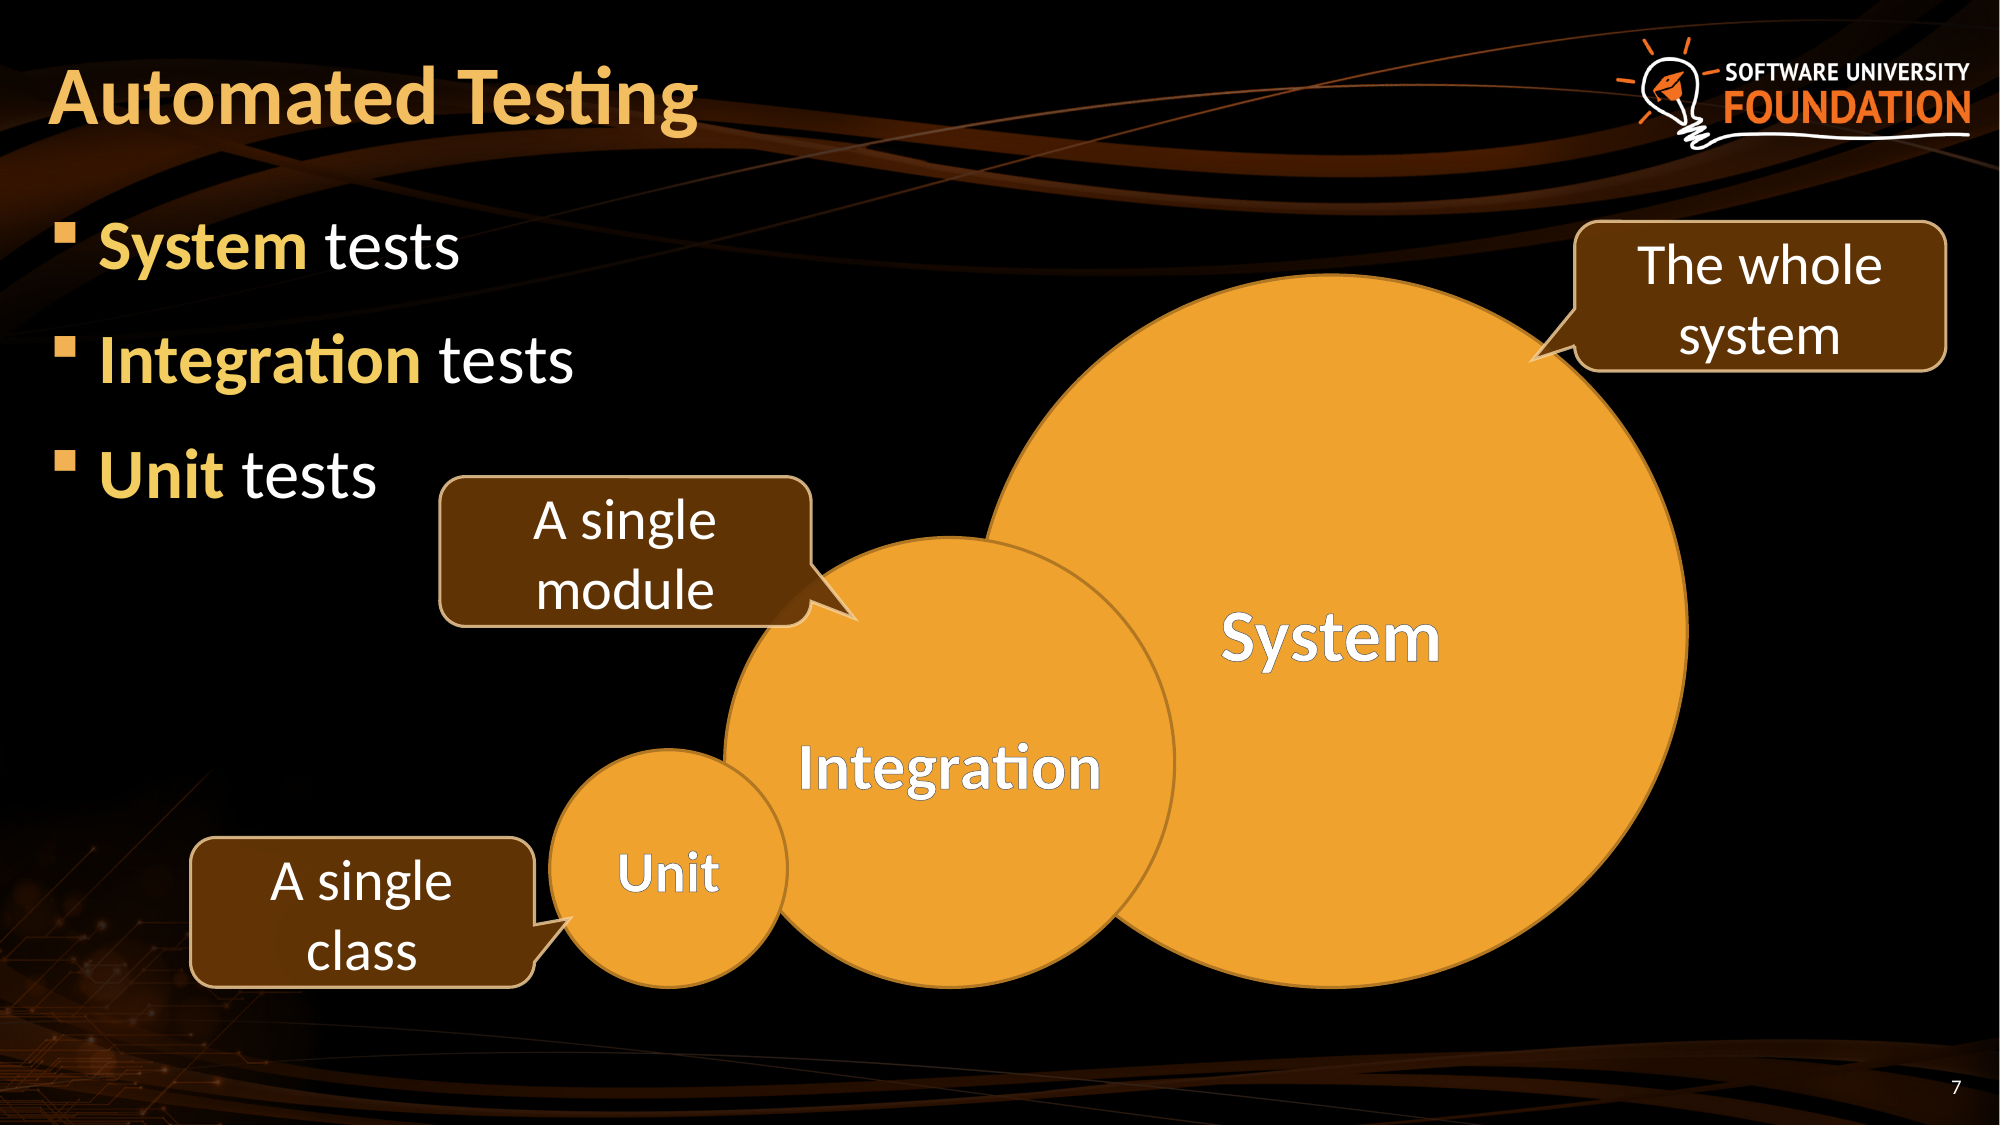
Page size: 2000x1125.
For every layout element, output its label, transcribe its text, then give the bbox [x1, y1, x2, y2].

picture [0, 0, 2000, 1125]
text_box A single class [189, 836, 573, 989]
slide_number 7 [1897, 1070, 1968, 1103]
list System tests Integration tests Unit tests [31, 188, 1968, 1103]
title Automated Testing [30, 6, 1602, 189]
text_box The whole system [1529, 220, 1947, 373]
text_box A single module [438, 475, 858, 628]
text_box System [985, 273, 1689, 989]
text_box Unit [548, 748, 789, 989]
text_box Integration [723, 536, 1176, 989]
